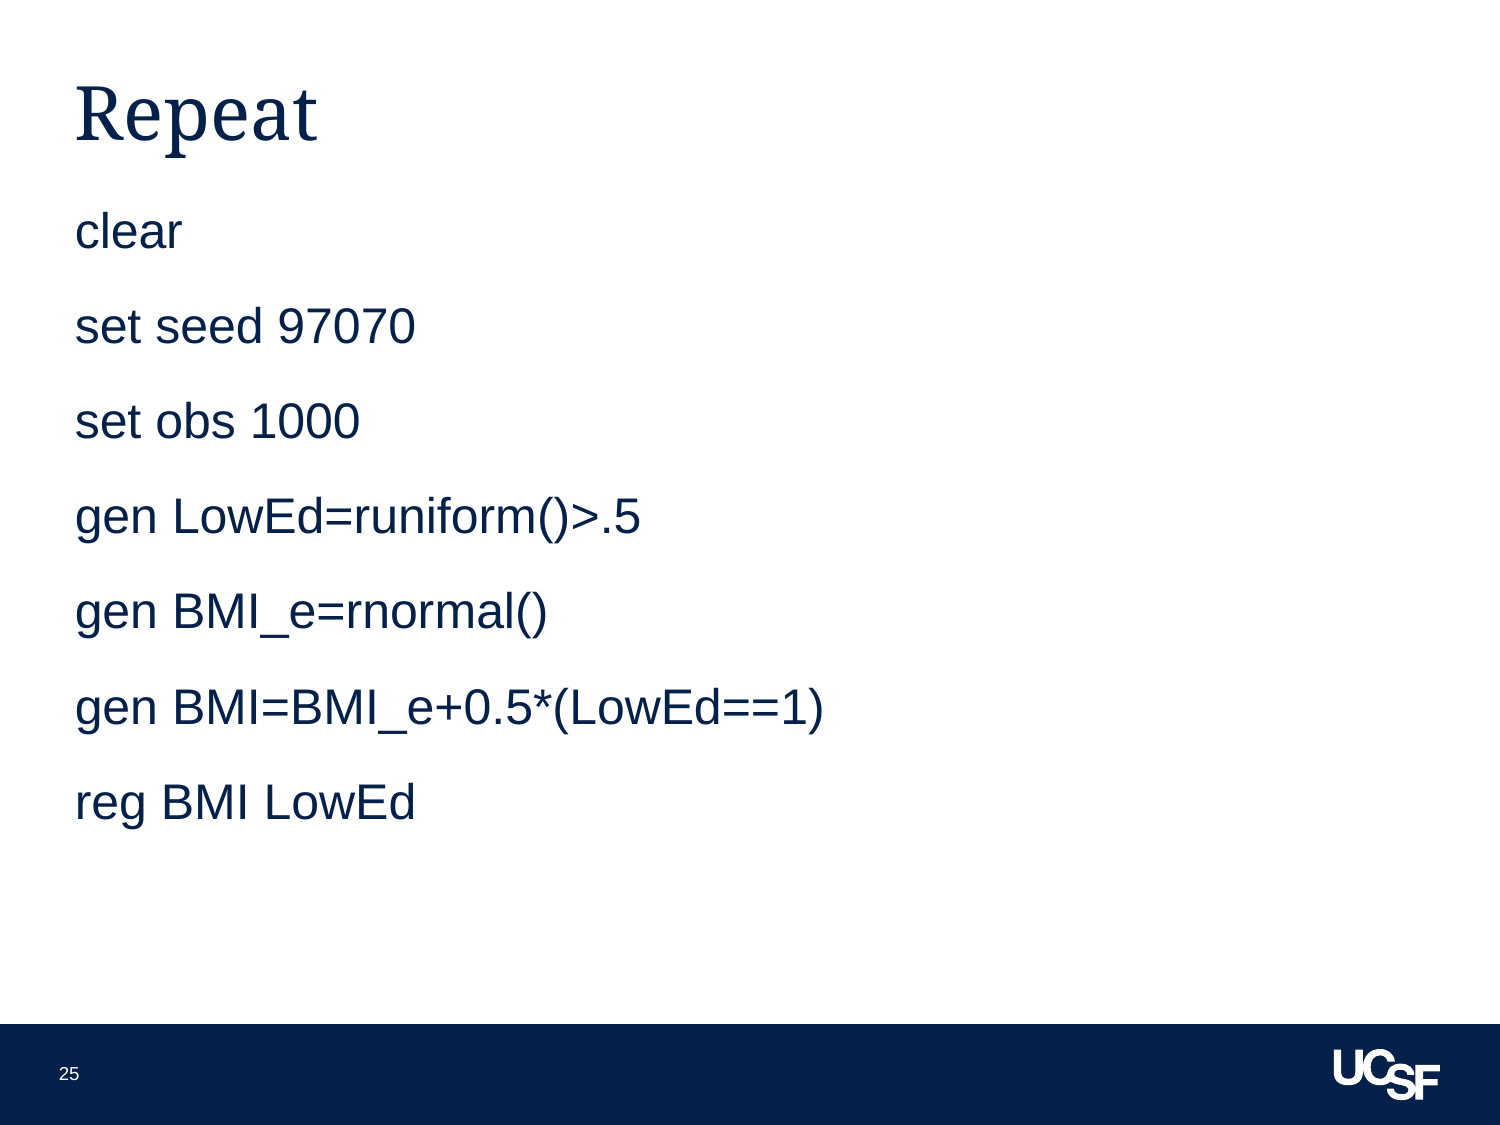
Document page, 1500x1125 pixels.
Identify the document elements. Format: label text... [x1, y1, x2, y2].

list clear set seed 97070 set obs 1000 gen LowEd=runiform()>.5 gen BMI_e=rnormal() gen BMI=BMI_e+0.5*(LowEd==1) reg BMI LowEd [59, 184, 1441, 990]
title Repeat [59, 71, 1441, 167]
slide_number 25 [58, 1058, 100, 1085]
